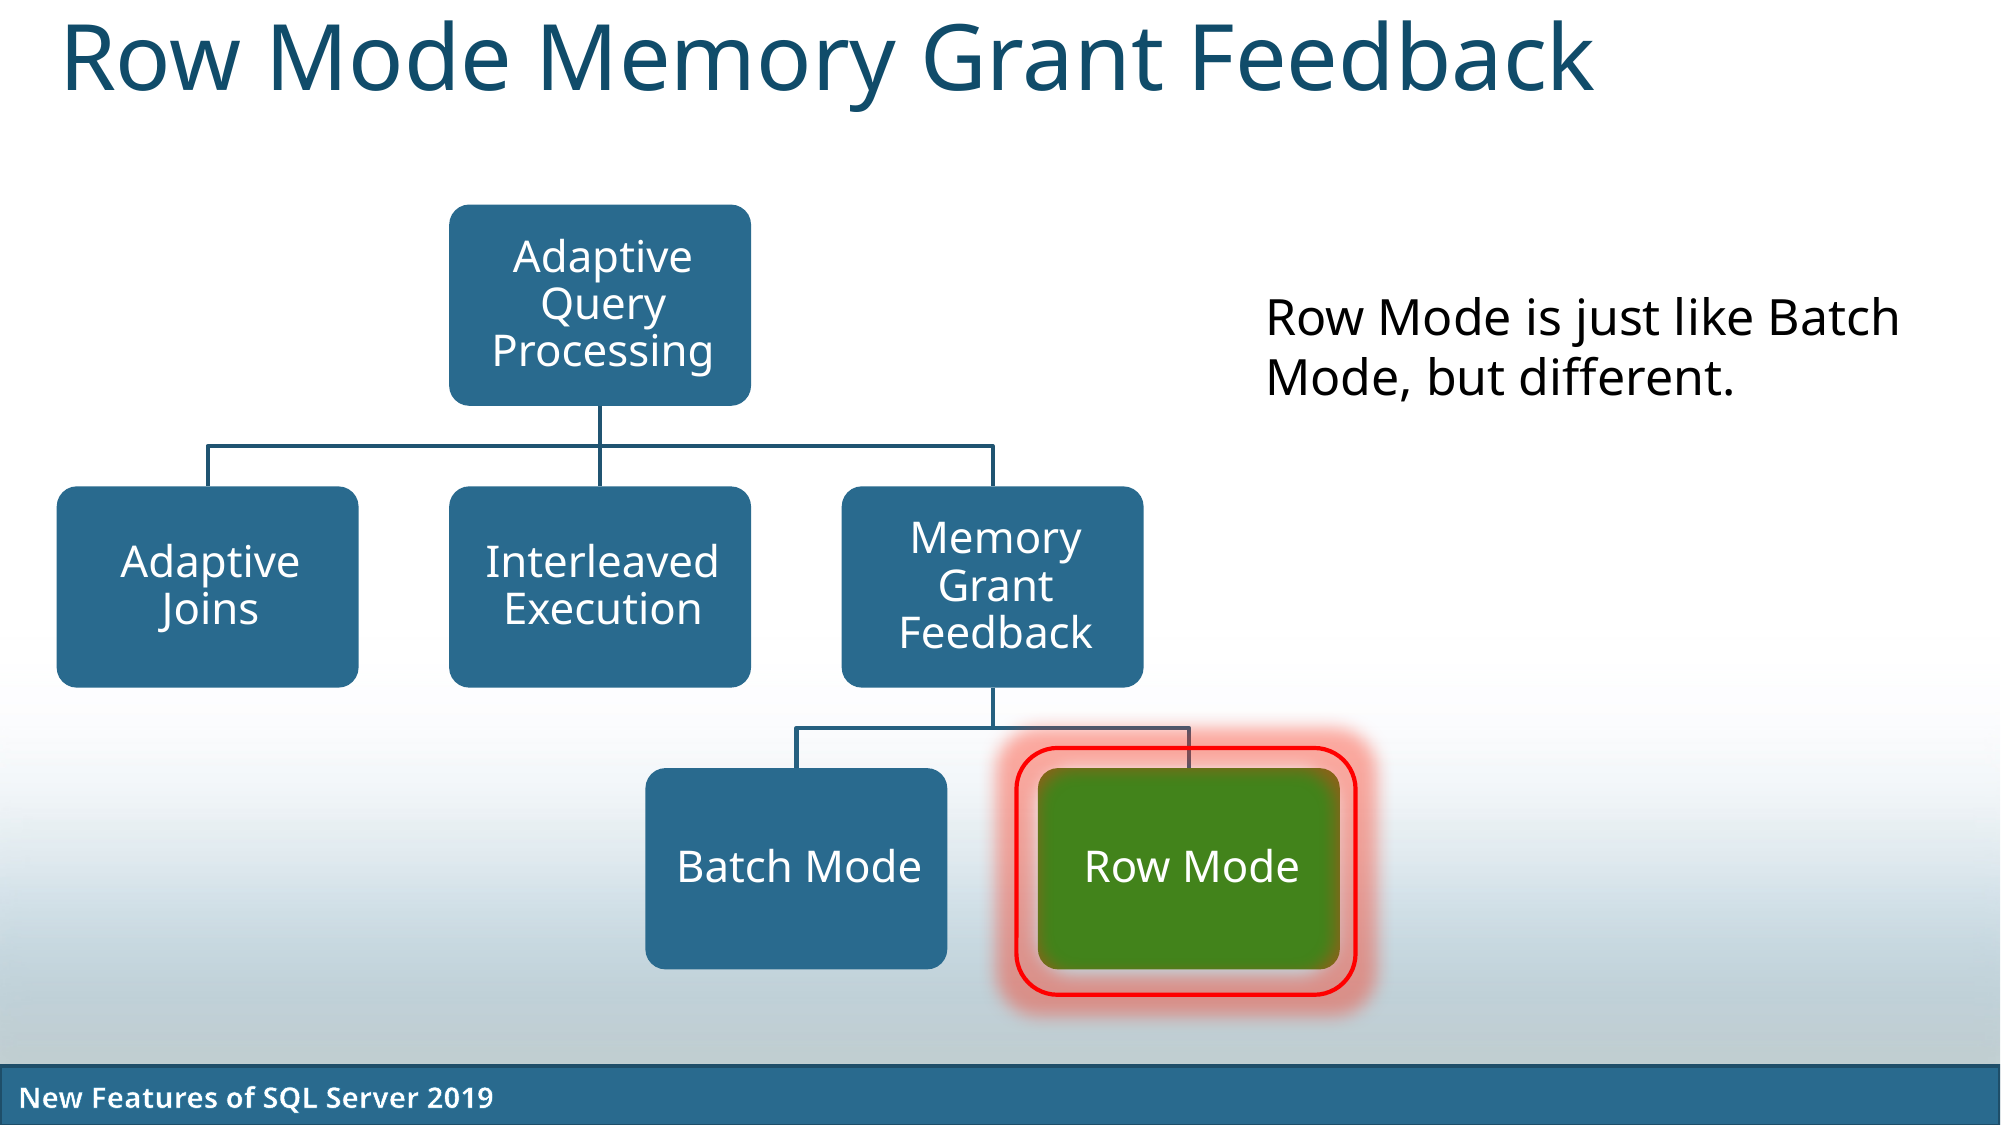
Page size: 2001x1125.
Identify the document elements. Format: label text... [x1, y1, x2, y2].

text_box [55, 143, 1341, 1031]
text_box Row Mode is just like Batch Mode, but different. [1345, 277, 1985, 413]
picture [0, 0, 2001, 1064]
text_box [1345, 758, 1358, 985]
title Row Mode Memory Grant Feedback [44, 28, 1845, 217]
